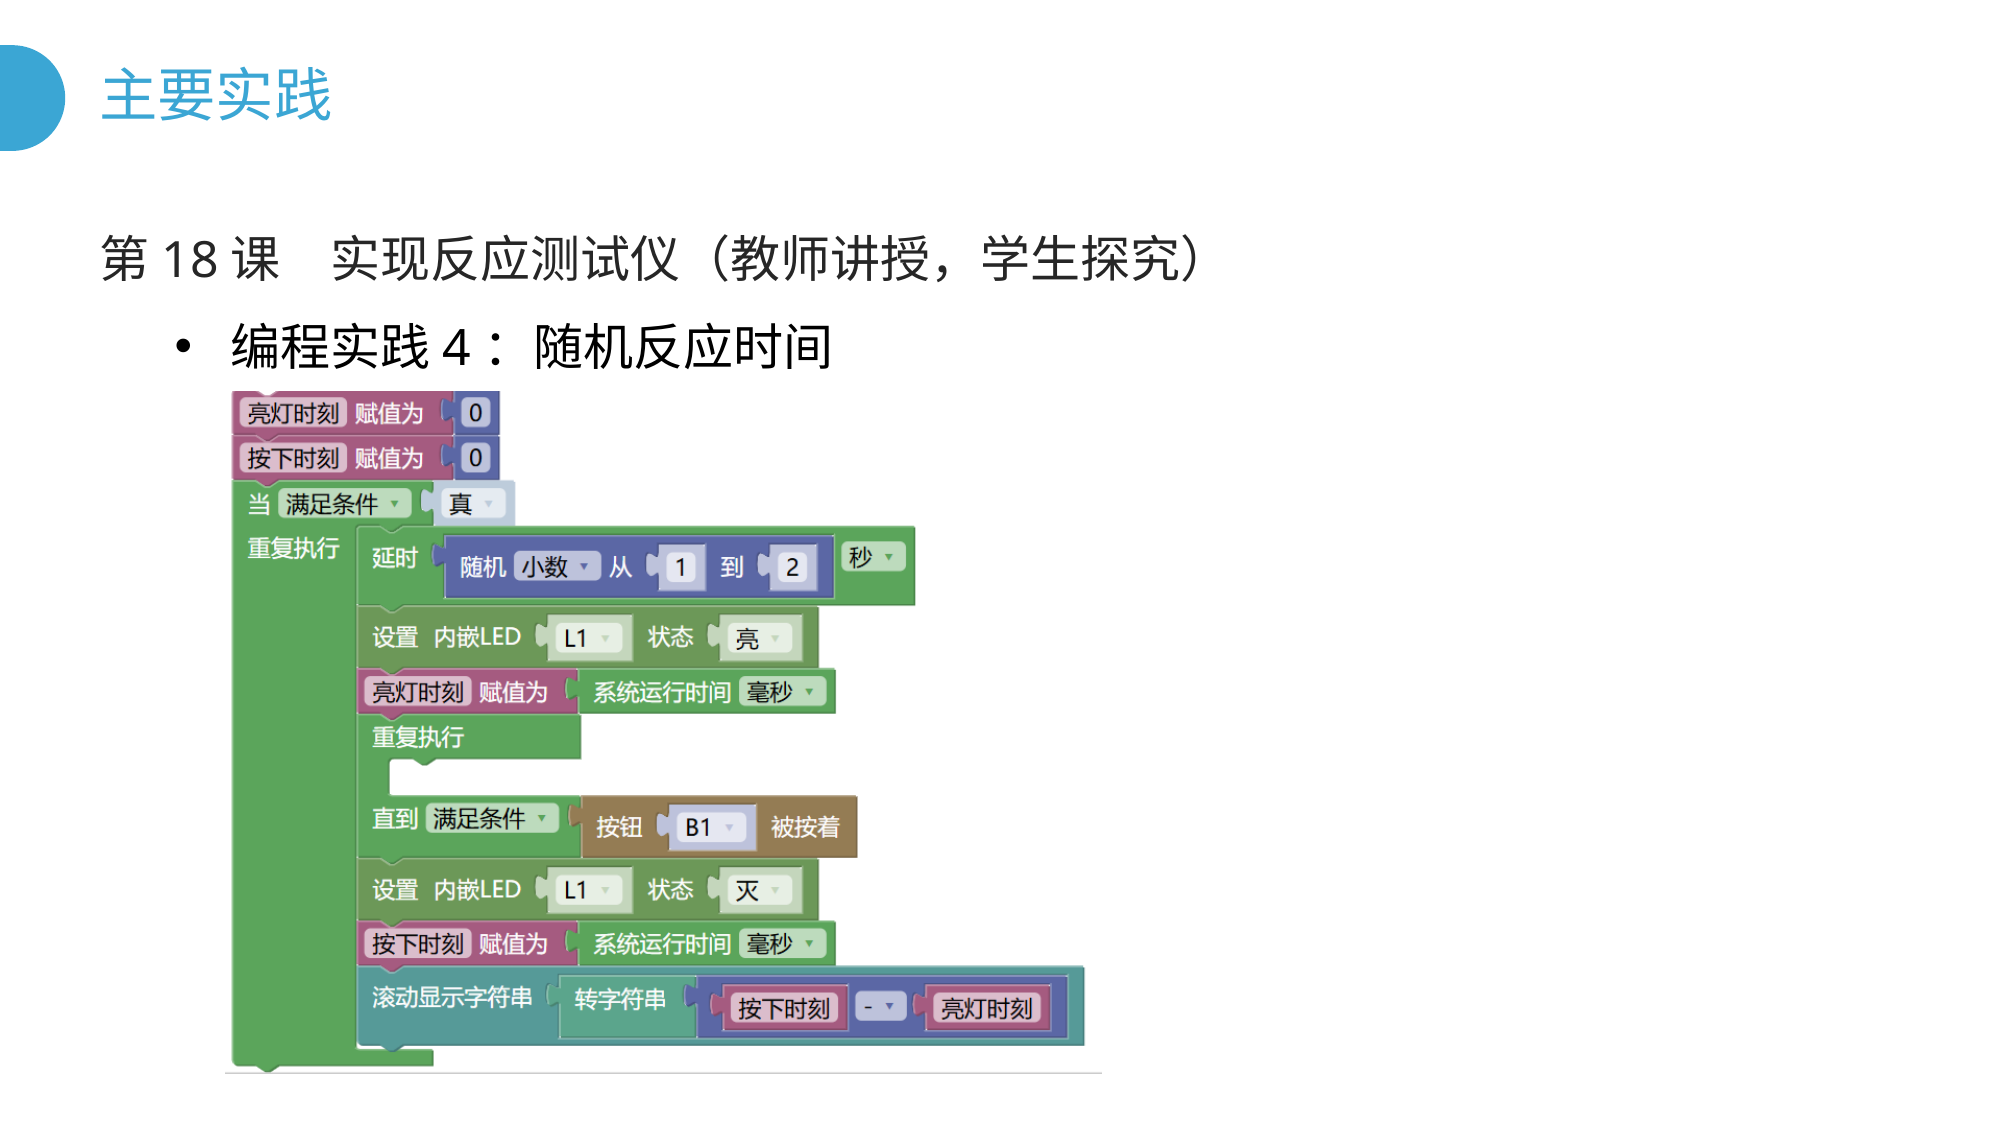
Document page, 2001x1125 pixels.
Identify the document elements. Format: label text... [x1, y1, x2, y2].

list 第18课 实现反应测试仪（教师讲授，学生探究） 编程实践4：随机反应时间 [84, 201, 1901, 964]
picture [225, 391, 1102, 1074]
title 主要实践 [84, 45, 1901, 151]
